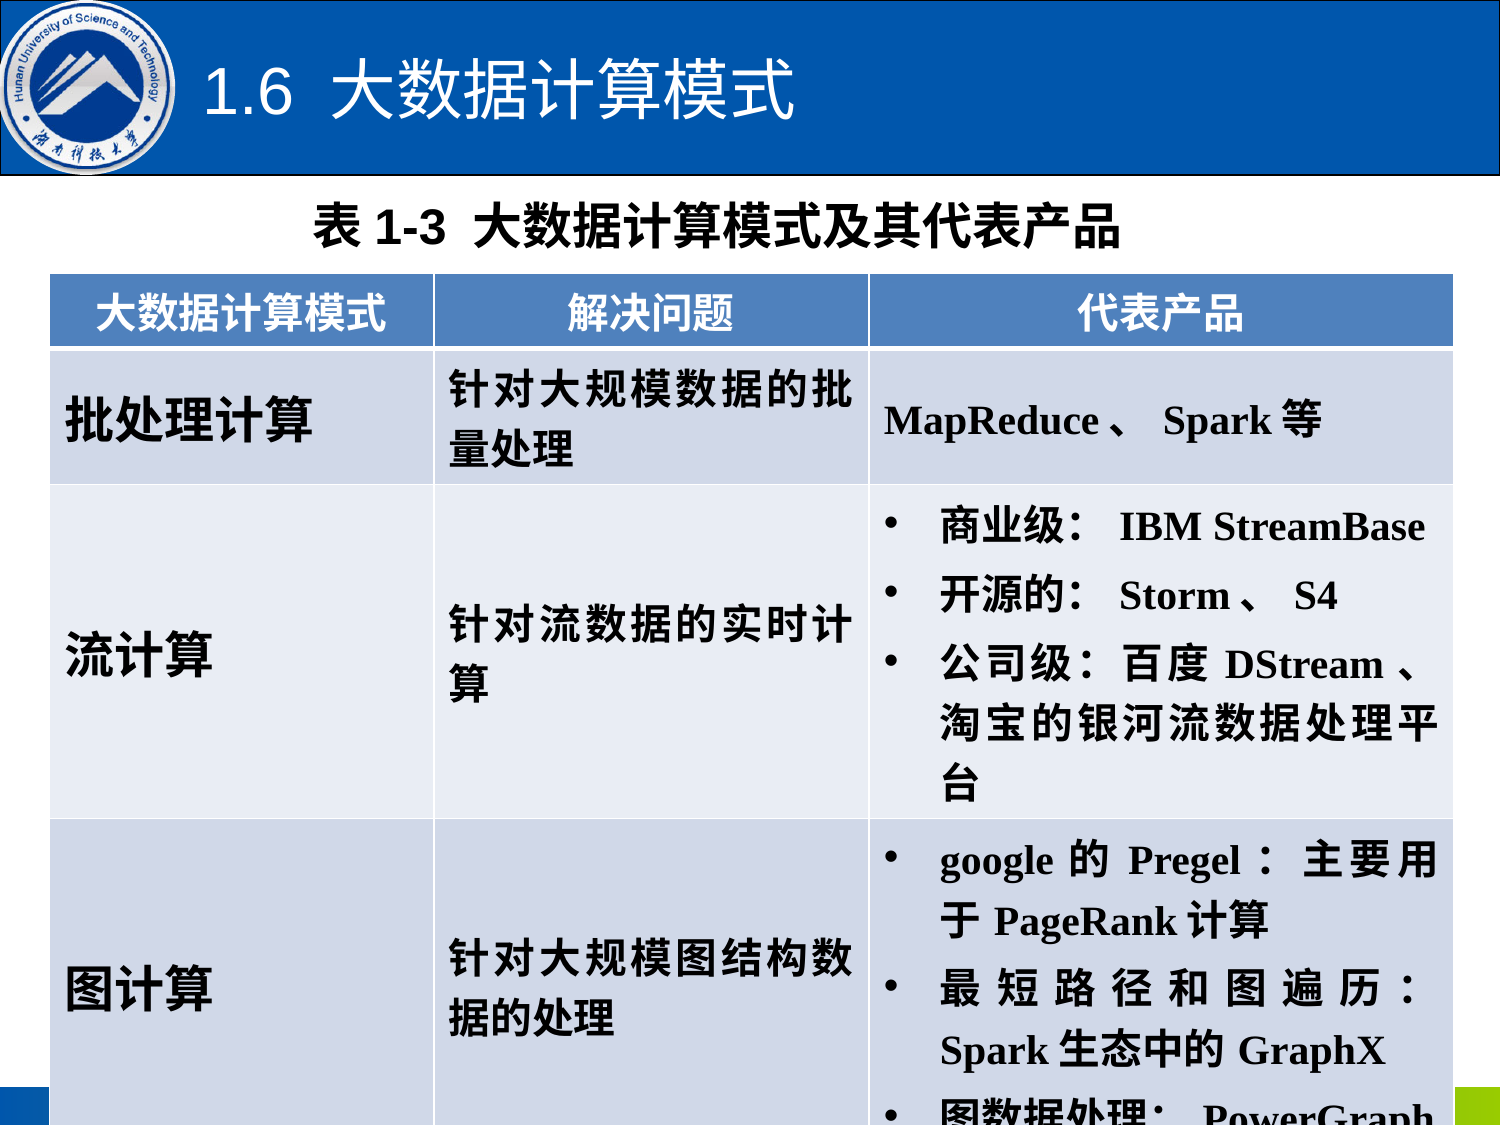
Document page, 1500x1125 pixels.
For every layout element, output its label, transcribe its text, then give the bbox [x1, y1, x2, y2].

table_cell 针对大规模图结构数据的处理 [435, 819, 868, 1125]
table_cell 商业级：IBM StreamBase 开源的：Storm、S4 公司级：百度DStream、淘宝的银河流数据处理平台 [870, 485, 1453, 818]
table_cell 针对流数据的实时计算 [435, 485, 868, 818]
table_header 解决问题 [435, 274, 868, 346]
table_cell 批处理计算 [50, 351, 433, 484]
picture [0, 0, 176, 175]
table_cell google的Pregel：主要用于PageRank计算 最短路径和图遍历： Spark生态中的GraphX 图数据处理：PowerGraph [870, 819, 1453, 1125]
text_box 表1-3 大数据计算模式及其代表产品 [187, 186, 1248, 262]
table_cell 流计算 [50, 485, 433, 818]
table_header 大数据计算模式 [50, 274, 433, 346]
table_cell 针对大规模数据的批量处理 [435, 351, 868, 484]
table_cell 图计算 [50, 819, 433, 1125]
title 1.6 大数据计算模式 [187, 12, 1500, 163]
table_cell MapReduce、Spark等 [870, 351, 1453, 484]
table_header 代表产品 [870, 274, 1453, 346]
